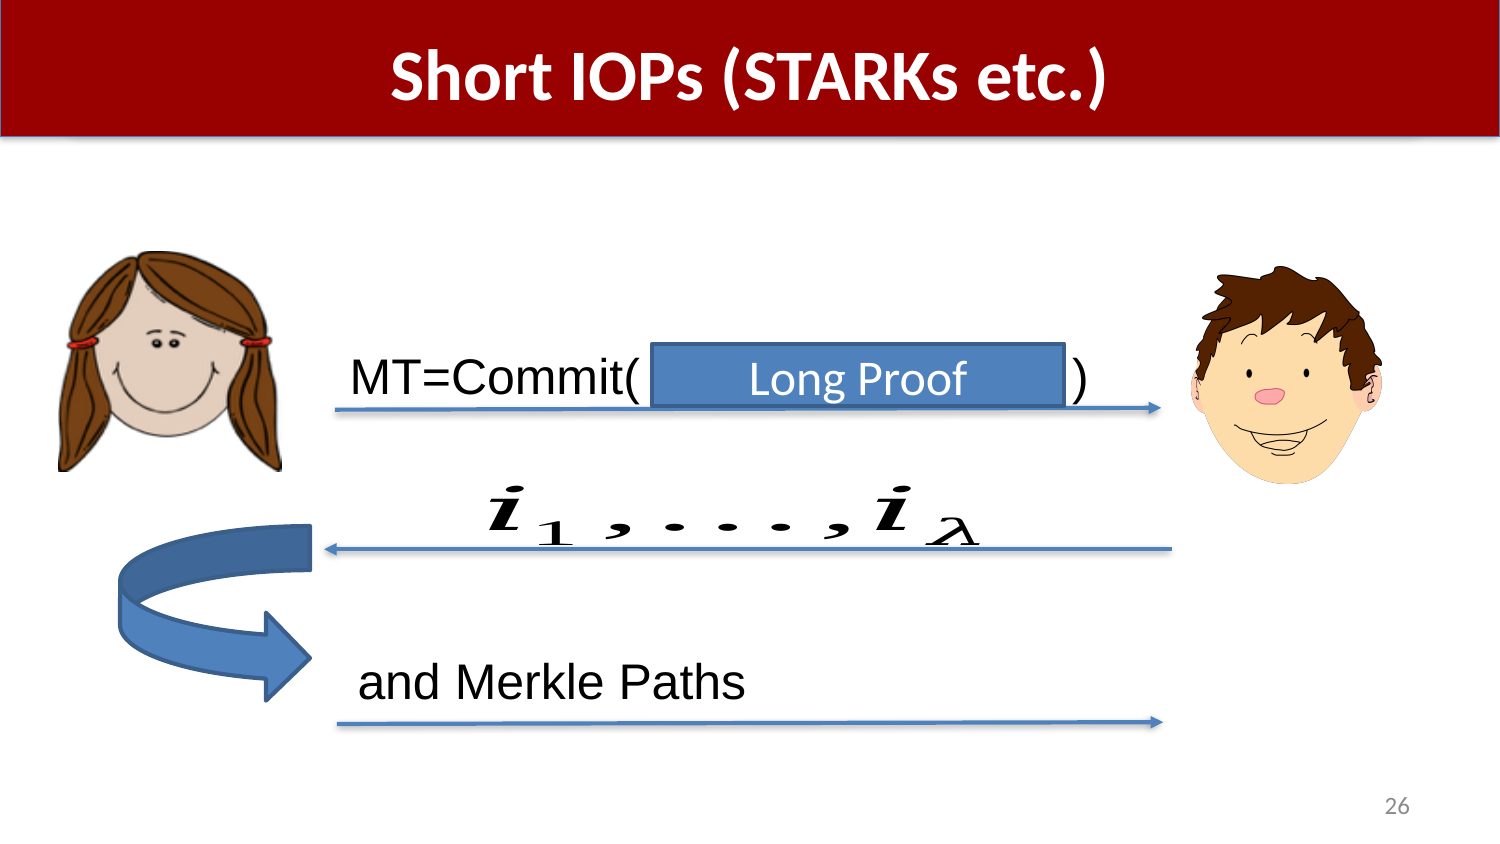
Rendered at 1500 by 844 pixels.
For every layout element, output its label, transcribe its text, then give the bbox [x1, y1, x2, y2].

picture [1191, 265, 1382, 485]
slide_number 26 [1074, 782, 1425, 827]
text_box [334, 336, 1162, 414]
picture [58, 251, 282, 472]
text_box [117, 523, 313, 703]
title Short IOPs (STARKs etc.) [75, 20, 1425, 123]
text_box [336, 721, 1164, 725]
